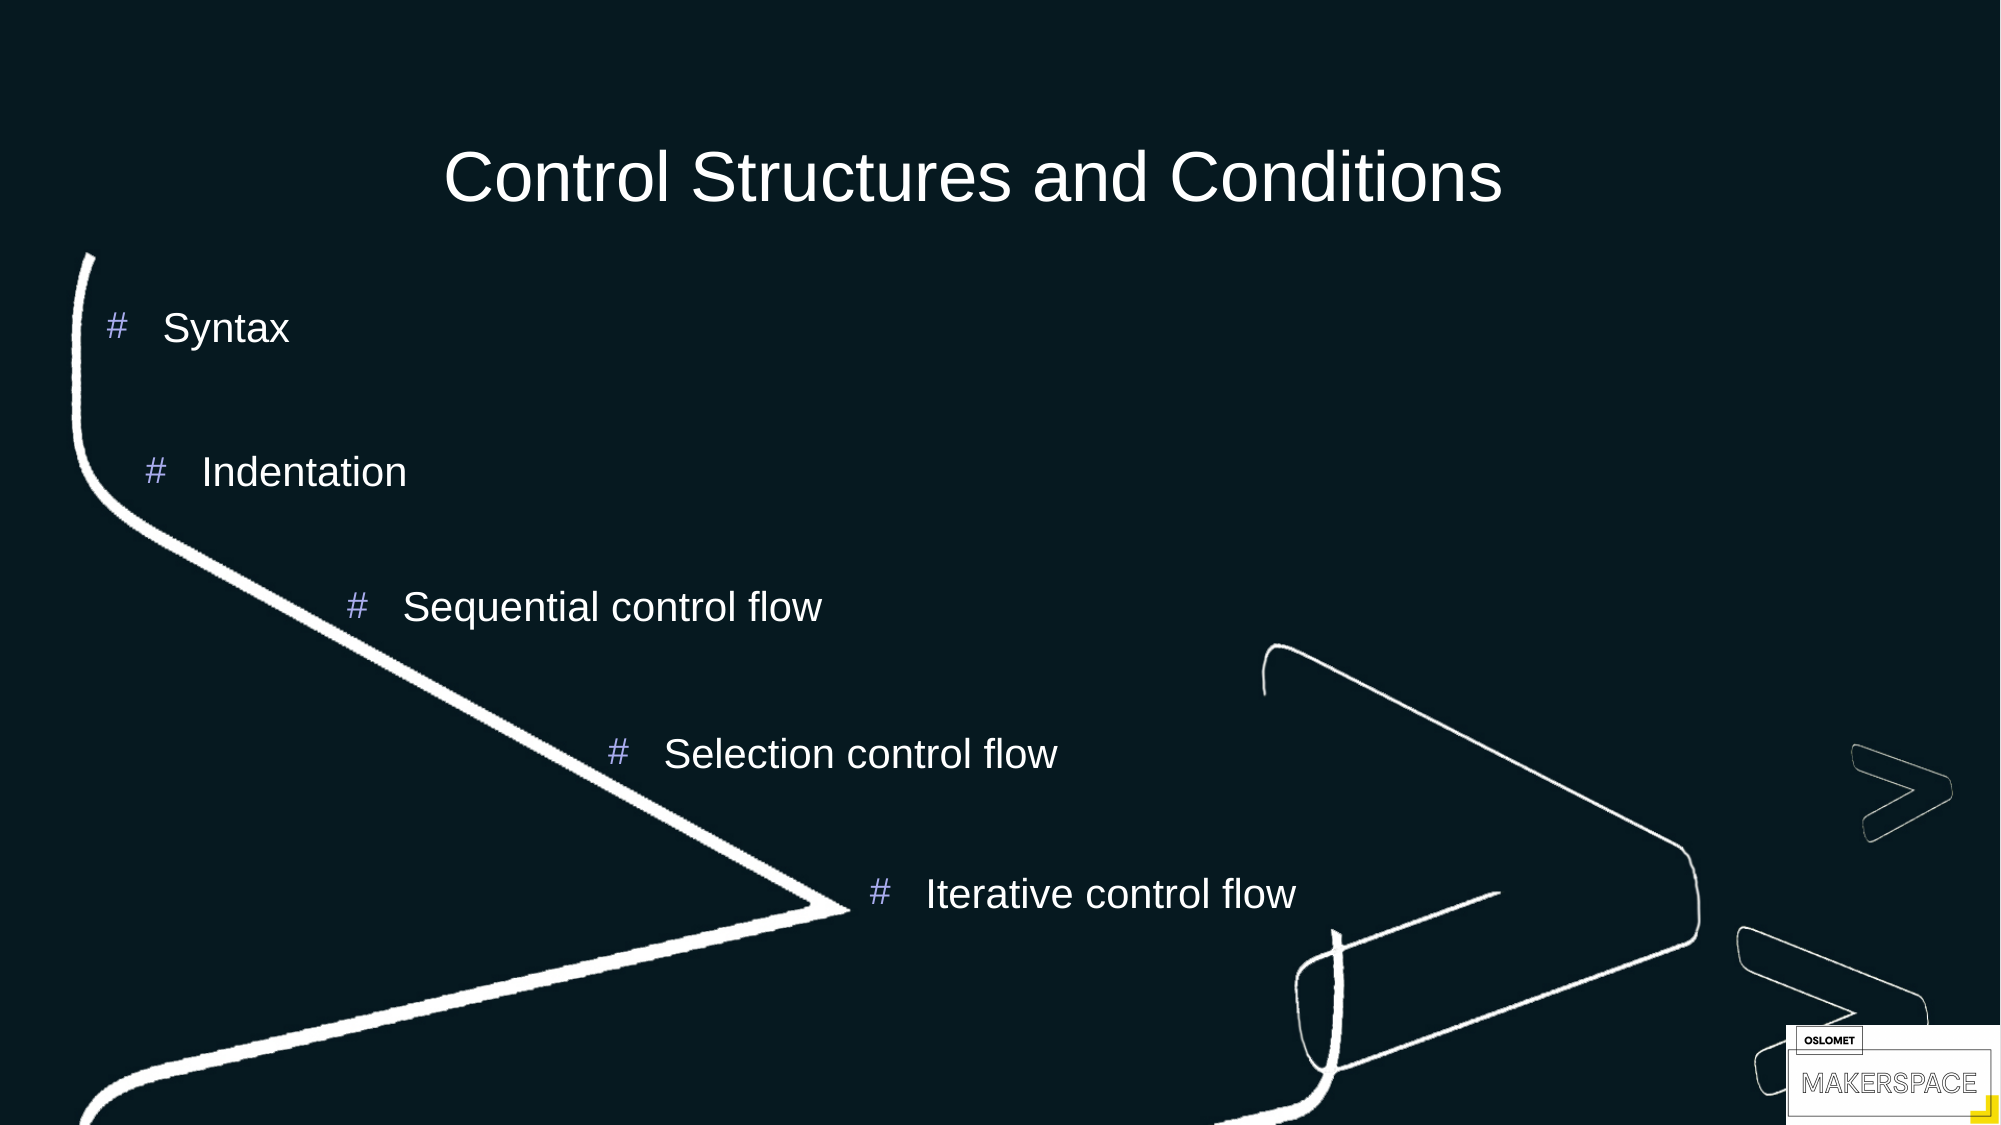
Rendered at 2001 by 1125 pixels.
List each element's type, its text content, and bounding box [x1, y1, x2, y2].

text_box Iterative control flow [853, 848, 1866, 941]
text_box Sequential control flow [331, 562, 1343, 655]
picture [0, 0, 2001, 1125]
text_box Syntax [90, 283, 1103, 376]
text_box Indentation [129, 427, 1142, 520]
text_box Selection control flow [592, 709, 1604, 801]
title Control Structures and Conditions [428, 132, 1734, 310]
